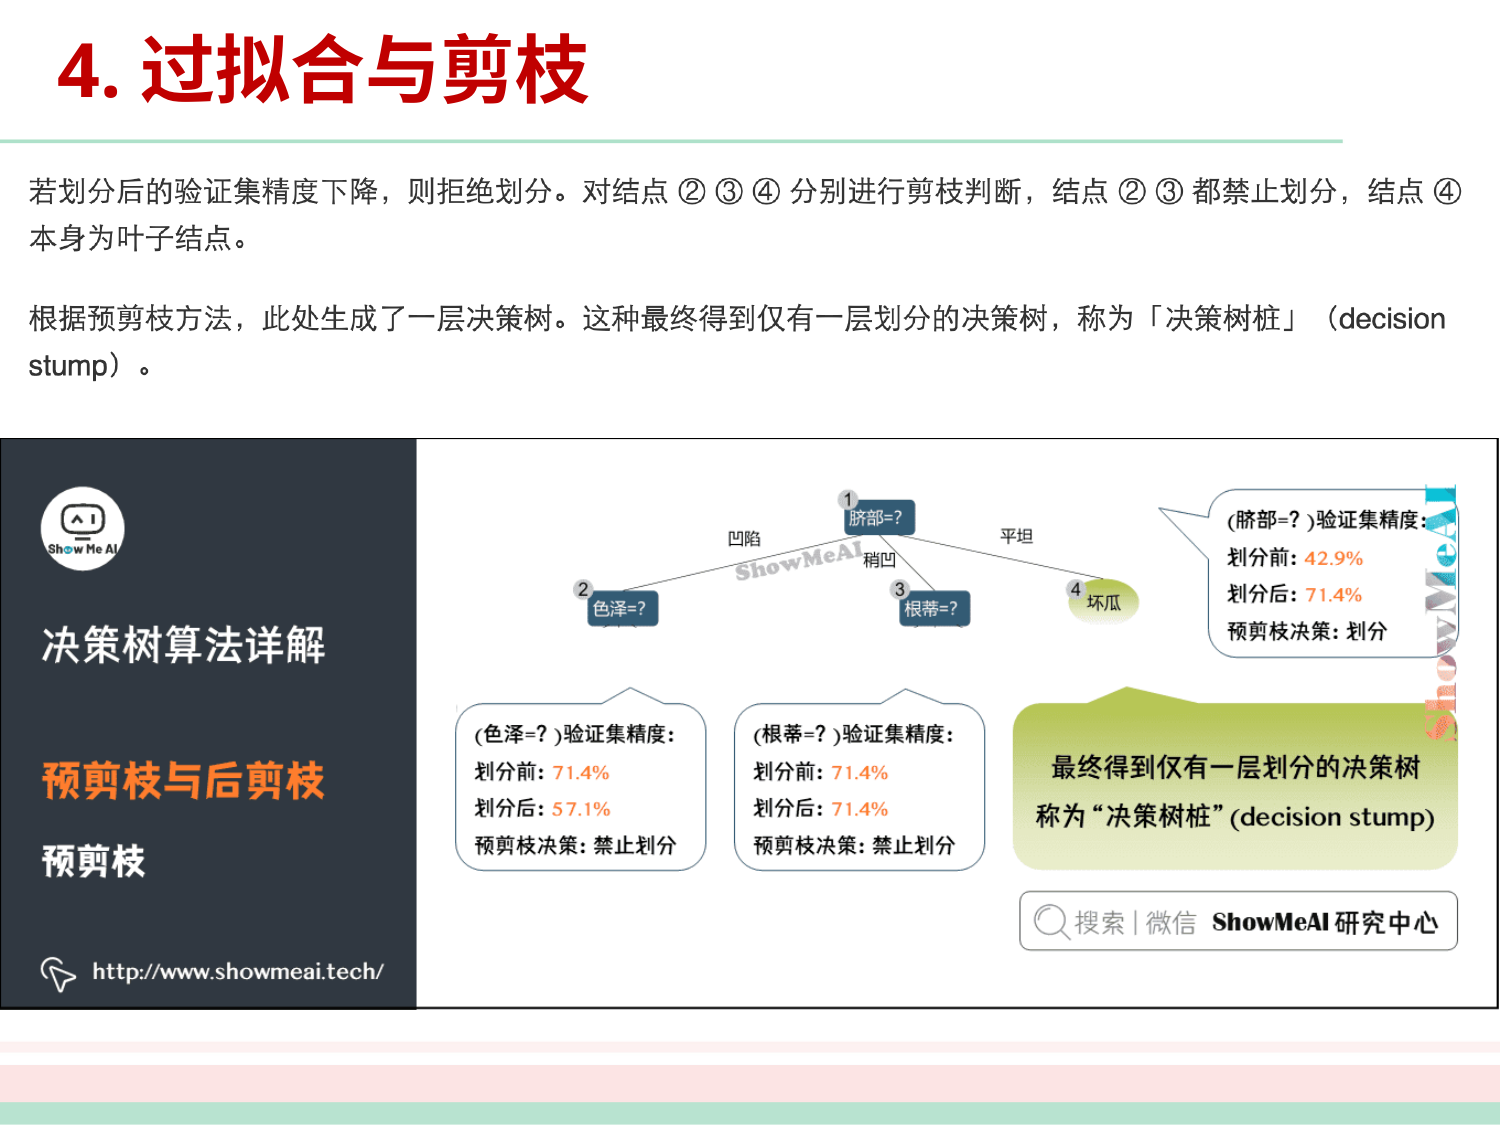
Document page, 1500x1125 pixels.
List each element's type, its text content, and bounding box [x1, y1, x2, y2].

picture [0, 0, 1500, 1125]
title 4.过拟合与剪枝 [42, 8, 1223, 138]
